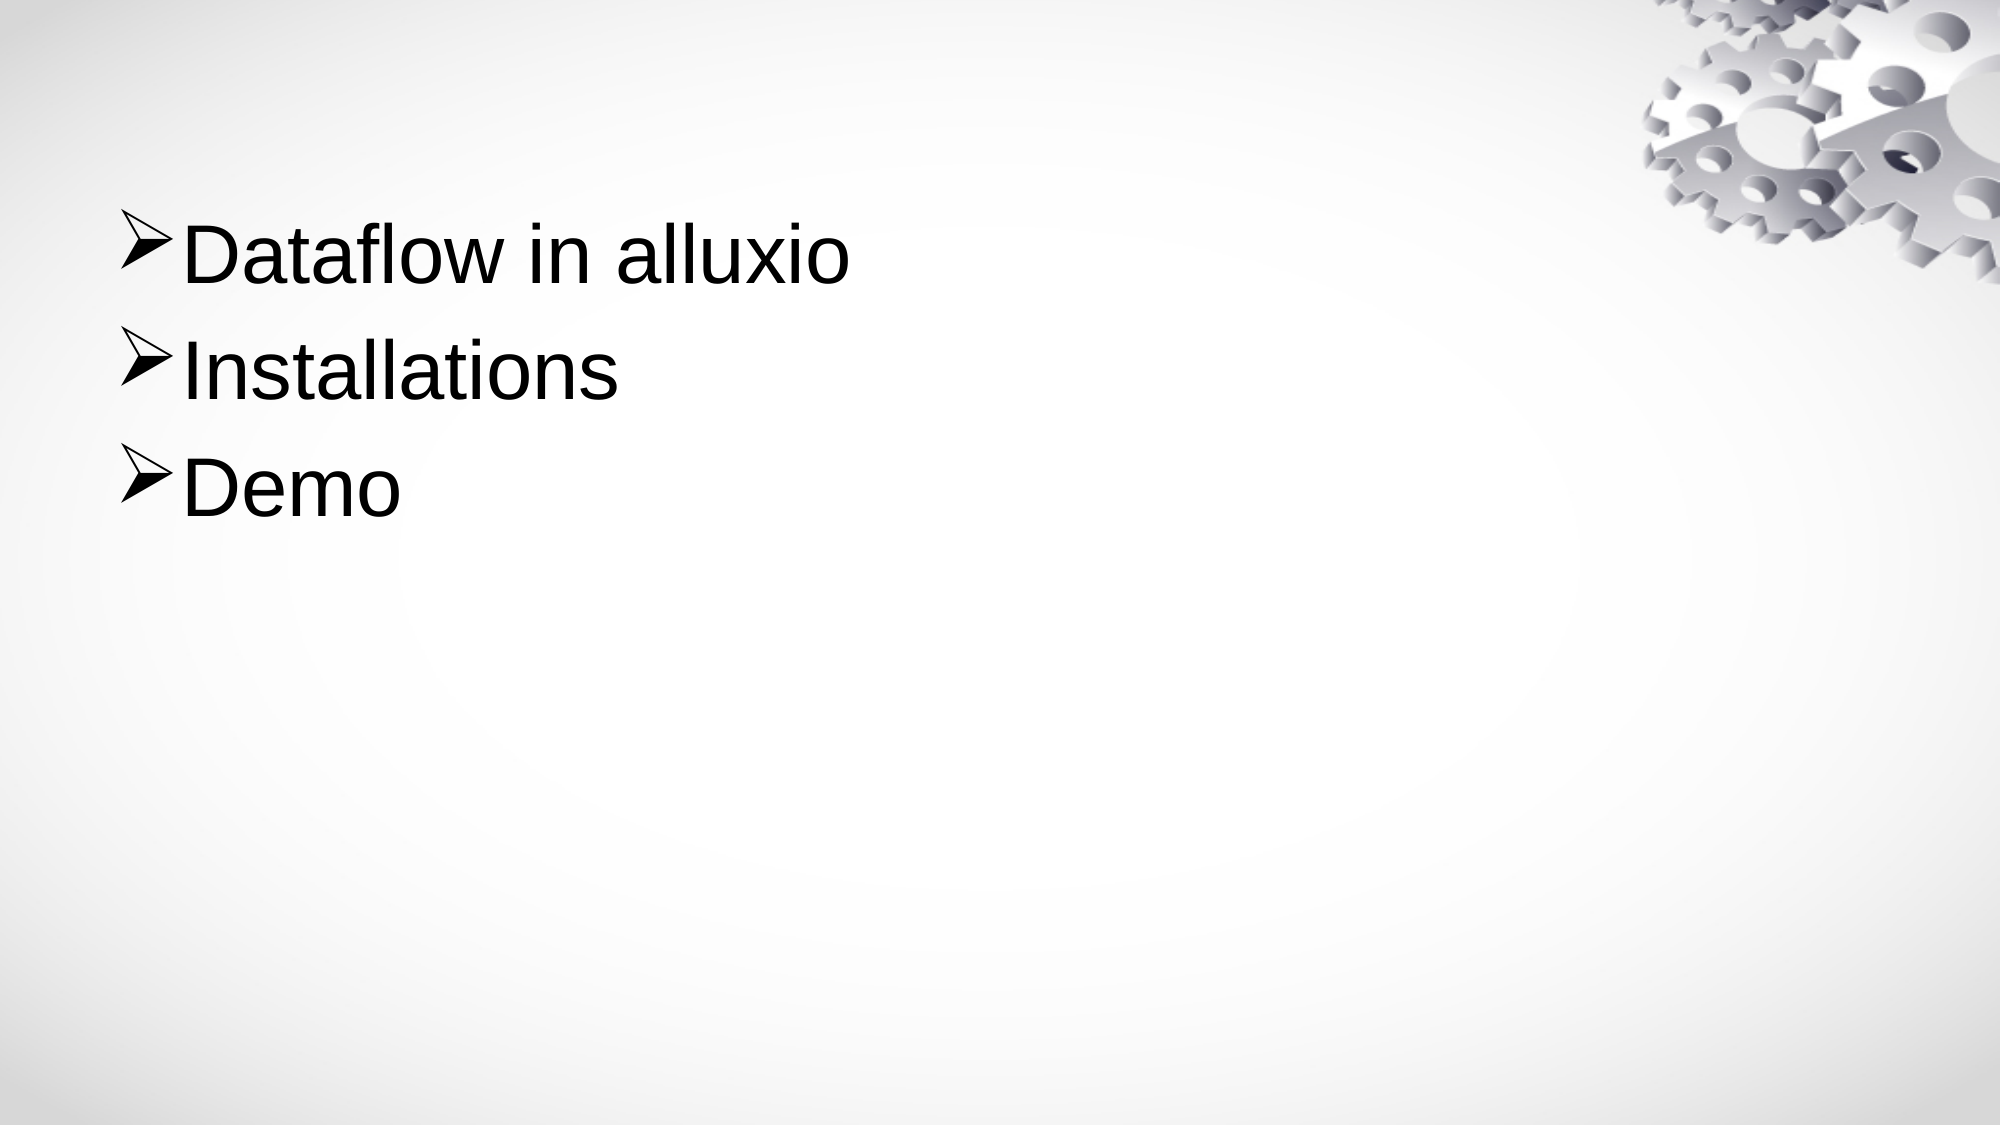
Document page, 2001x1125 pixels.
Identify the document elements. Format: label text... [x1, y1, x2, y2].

text_box Dataflow in alluxio Installations Demo [99, 192, 1900, 1006]
picture [0, 0, 2000, 1125]
